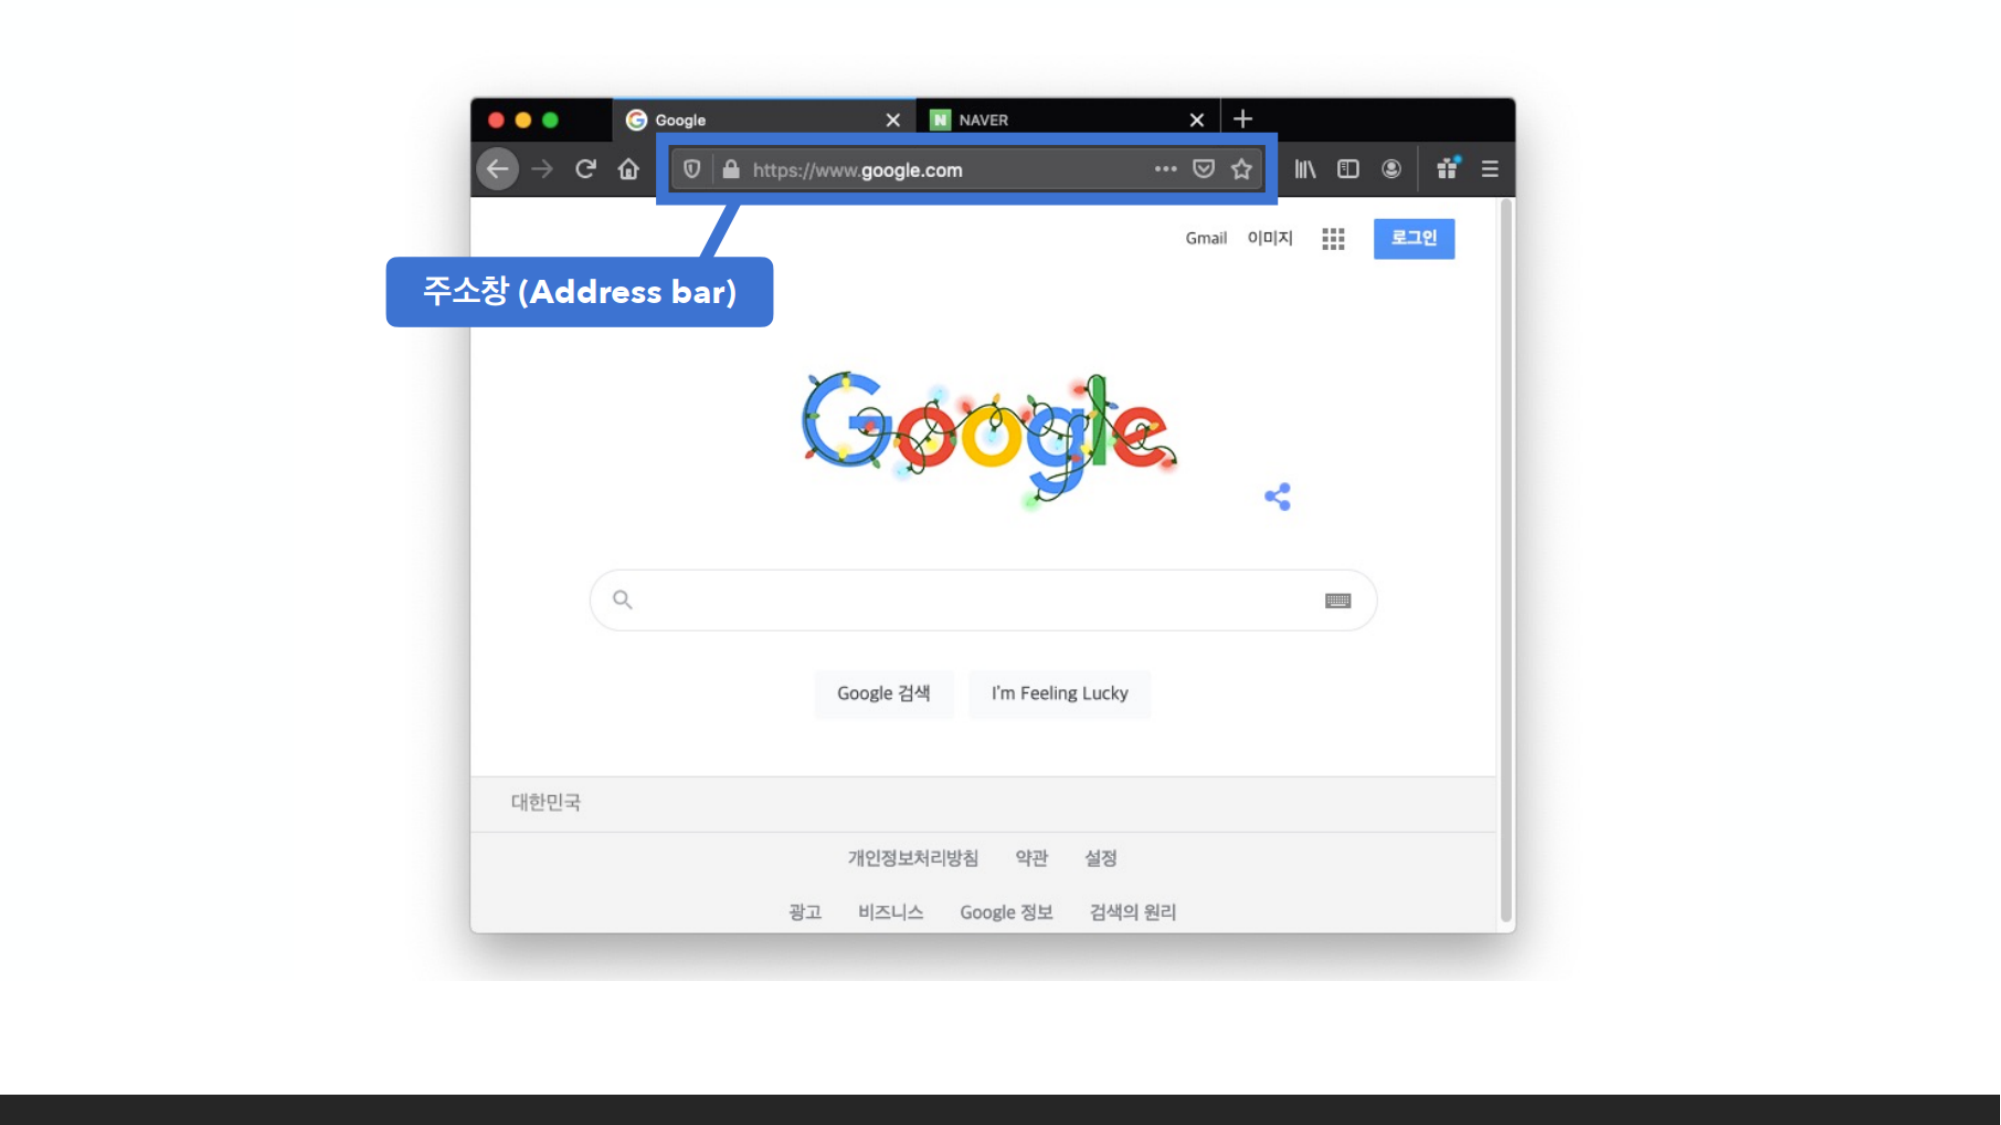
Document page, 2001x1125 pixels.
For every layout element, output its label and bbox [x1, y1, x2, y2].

picture [0, 0, 2000, 981]
